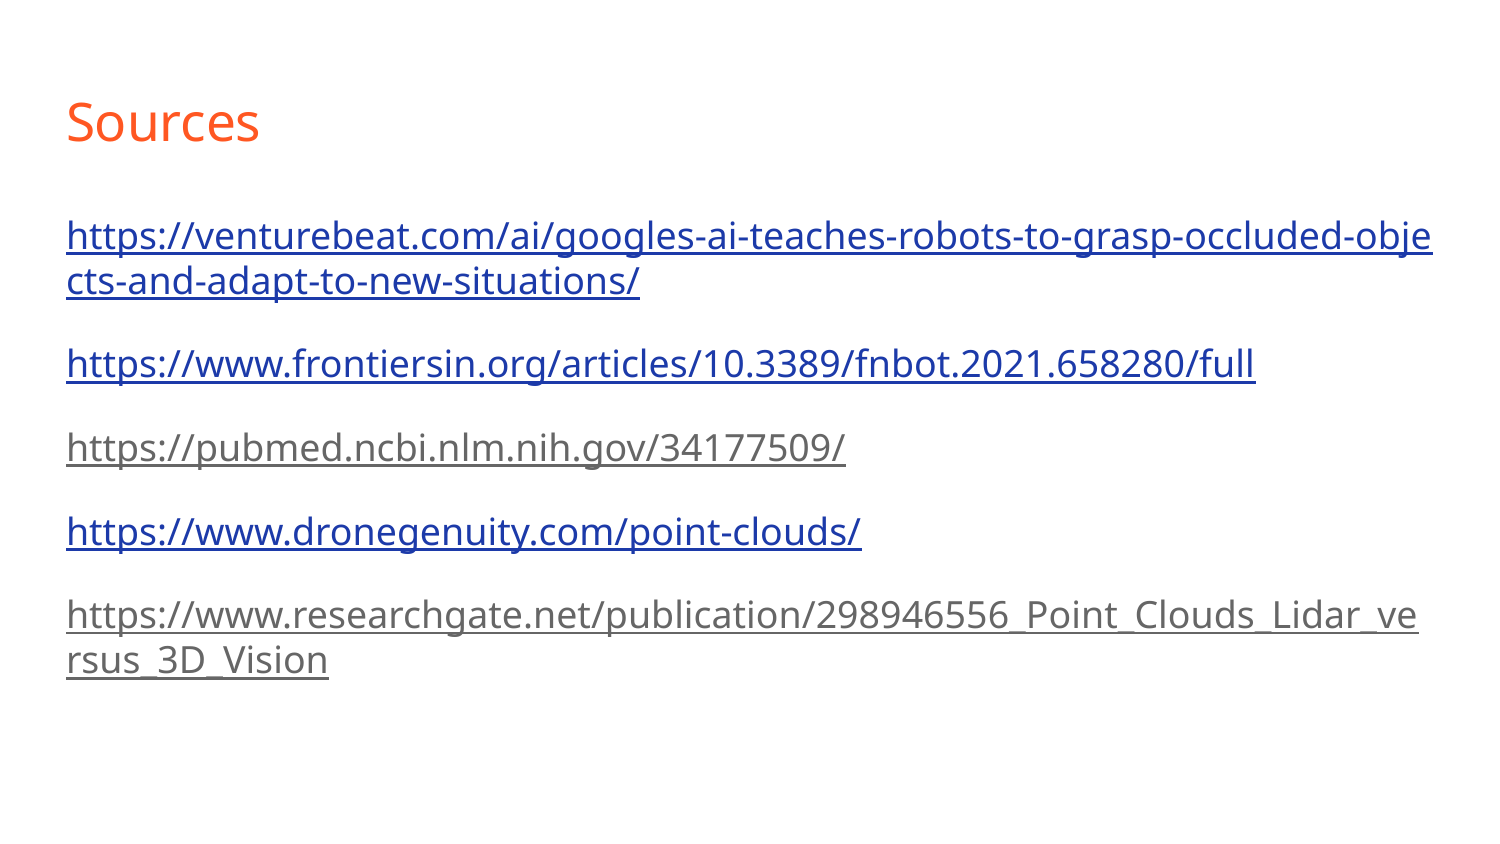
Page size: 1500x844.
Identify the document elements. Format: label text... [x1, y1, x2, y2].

title Sources [51, 72, 1449, 167]
list https://venturebeat.com/ai/googles-ai-teaches-robots-to-grasp-occluded-objects-and-adapt-to-new-situations/ https://www.frontiersin.org/articles/10.3389/fnbot.2021.658280/full https://pubmed.ncbi.nlm.nih.gov/34177509/ https://www.dronegenuity.com/point-clouds/ https://www.researchgate.net/publication/298946556_Point_Clouds_Lidar_versus_3D_Vision [51, 189, 1449, 750]
